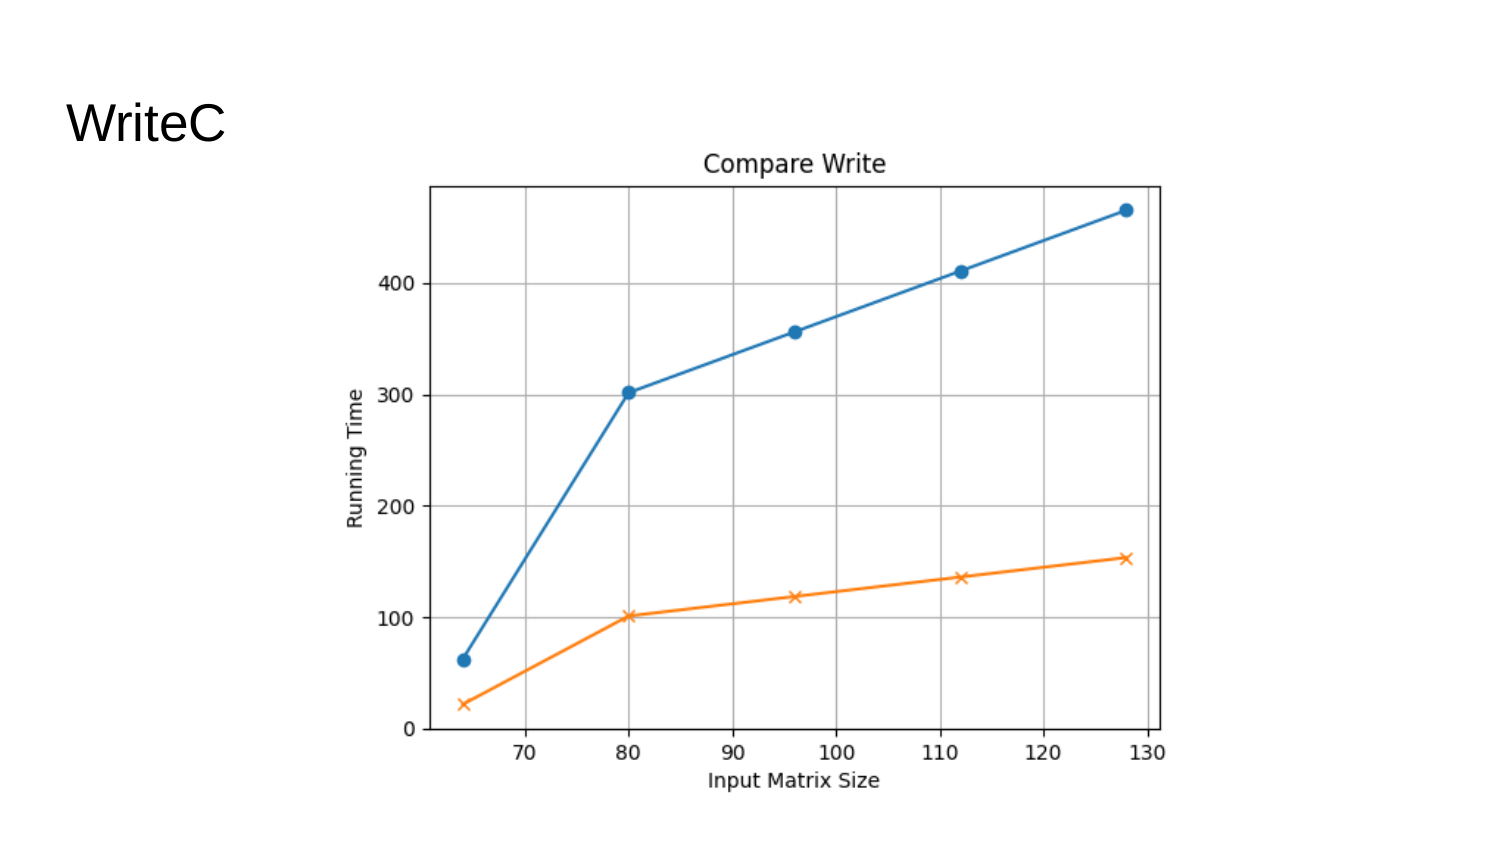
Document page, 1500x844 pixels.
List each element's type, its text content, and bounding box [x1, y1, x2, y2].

title WriteC [51, 72, 1449, 167]
picture [312, 131, 1188, 807]
